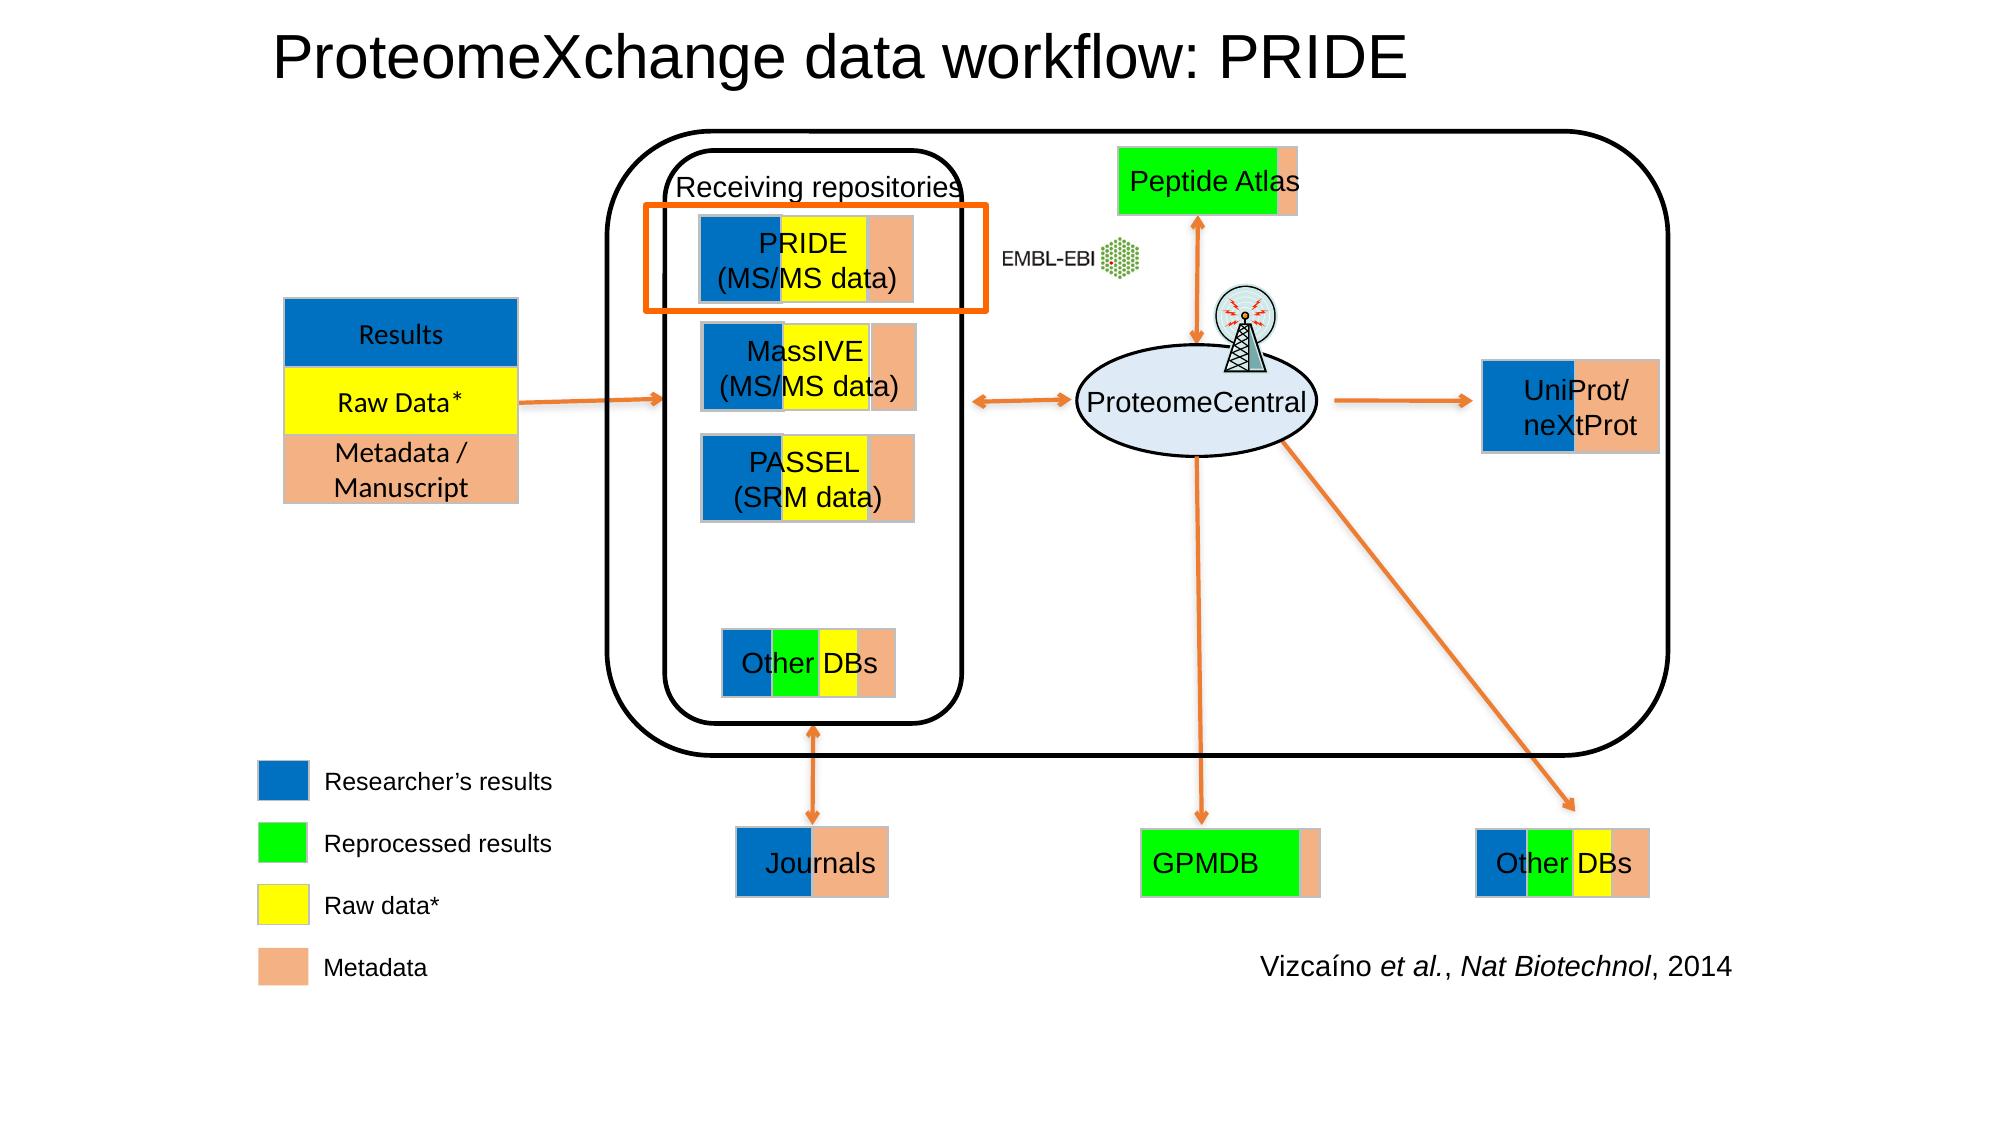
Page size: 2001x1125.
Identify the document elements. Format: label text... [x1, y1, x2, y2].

text_box [645, 205, 986, 311]
title ProteomeXchange data workflow: PRIDE [255, 0, 1426, 121]
text_box Receiving repositories [660, 160, 986, 205]
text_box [721, 629, 896, 698]
text_box [606, 403, 812, 756]
picture [999, 222, 1142, 293]
text_box Results [283, 297, 519, 368]
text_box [517, 398, 665, 403]
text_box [736, 826, 892, 898]
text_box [258, 757, 570, 990]
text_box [1281, 440, 1576, 812]
text_box [607, 131, 1668, 756]
text_box Vizcaíno et al., Nat Biotechnol, 2014 [1245, 940, 1748, 991]
text_box [664, 311, 962, 724]
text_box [702, 322, 916, 411]
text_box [1481, 359, 1659, 453]
text_box Raw Data* [283, 368, 519, 436]
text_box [699, 215, 914, 303]
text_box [701, 434, 914, 522]
text_box Metadata / Manuscript [283, 436, 519, 504]
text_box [1196, 456, 1202, 825]
picture [1213, 283, 1278, 375]
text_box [1137, 828, 1340, 898]
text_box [1114, 146, 1317, 216]
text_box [1475, 828, 1650, 898]
text_box [685, 150, 942, 160]
